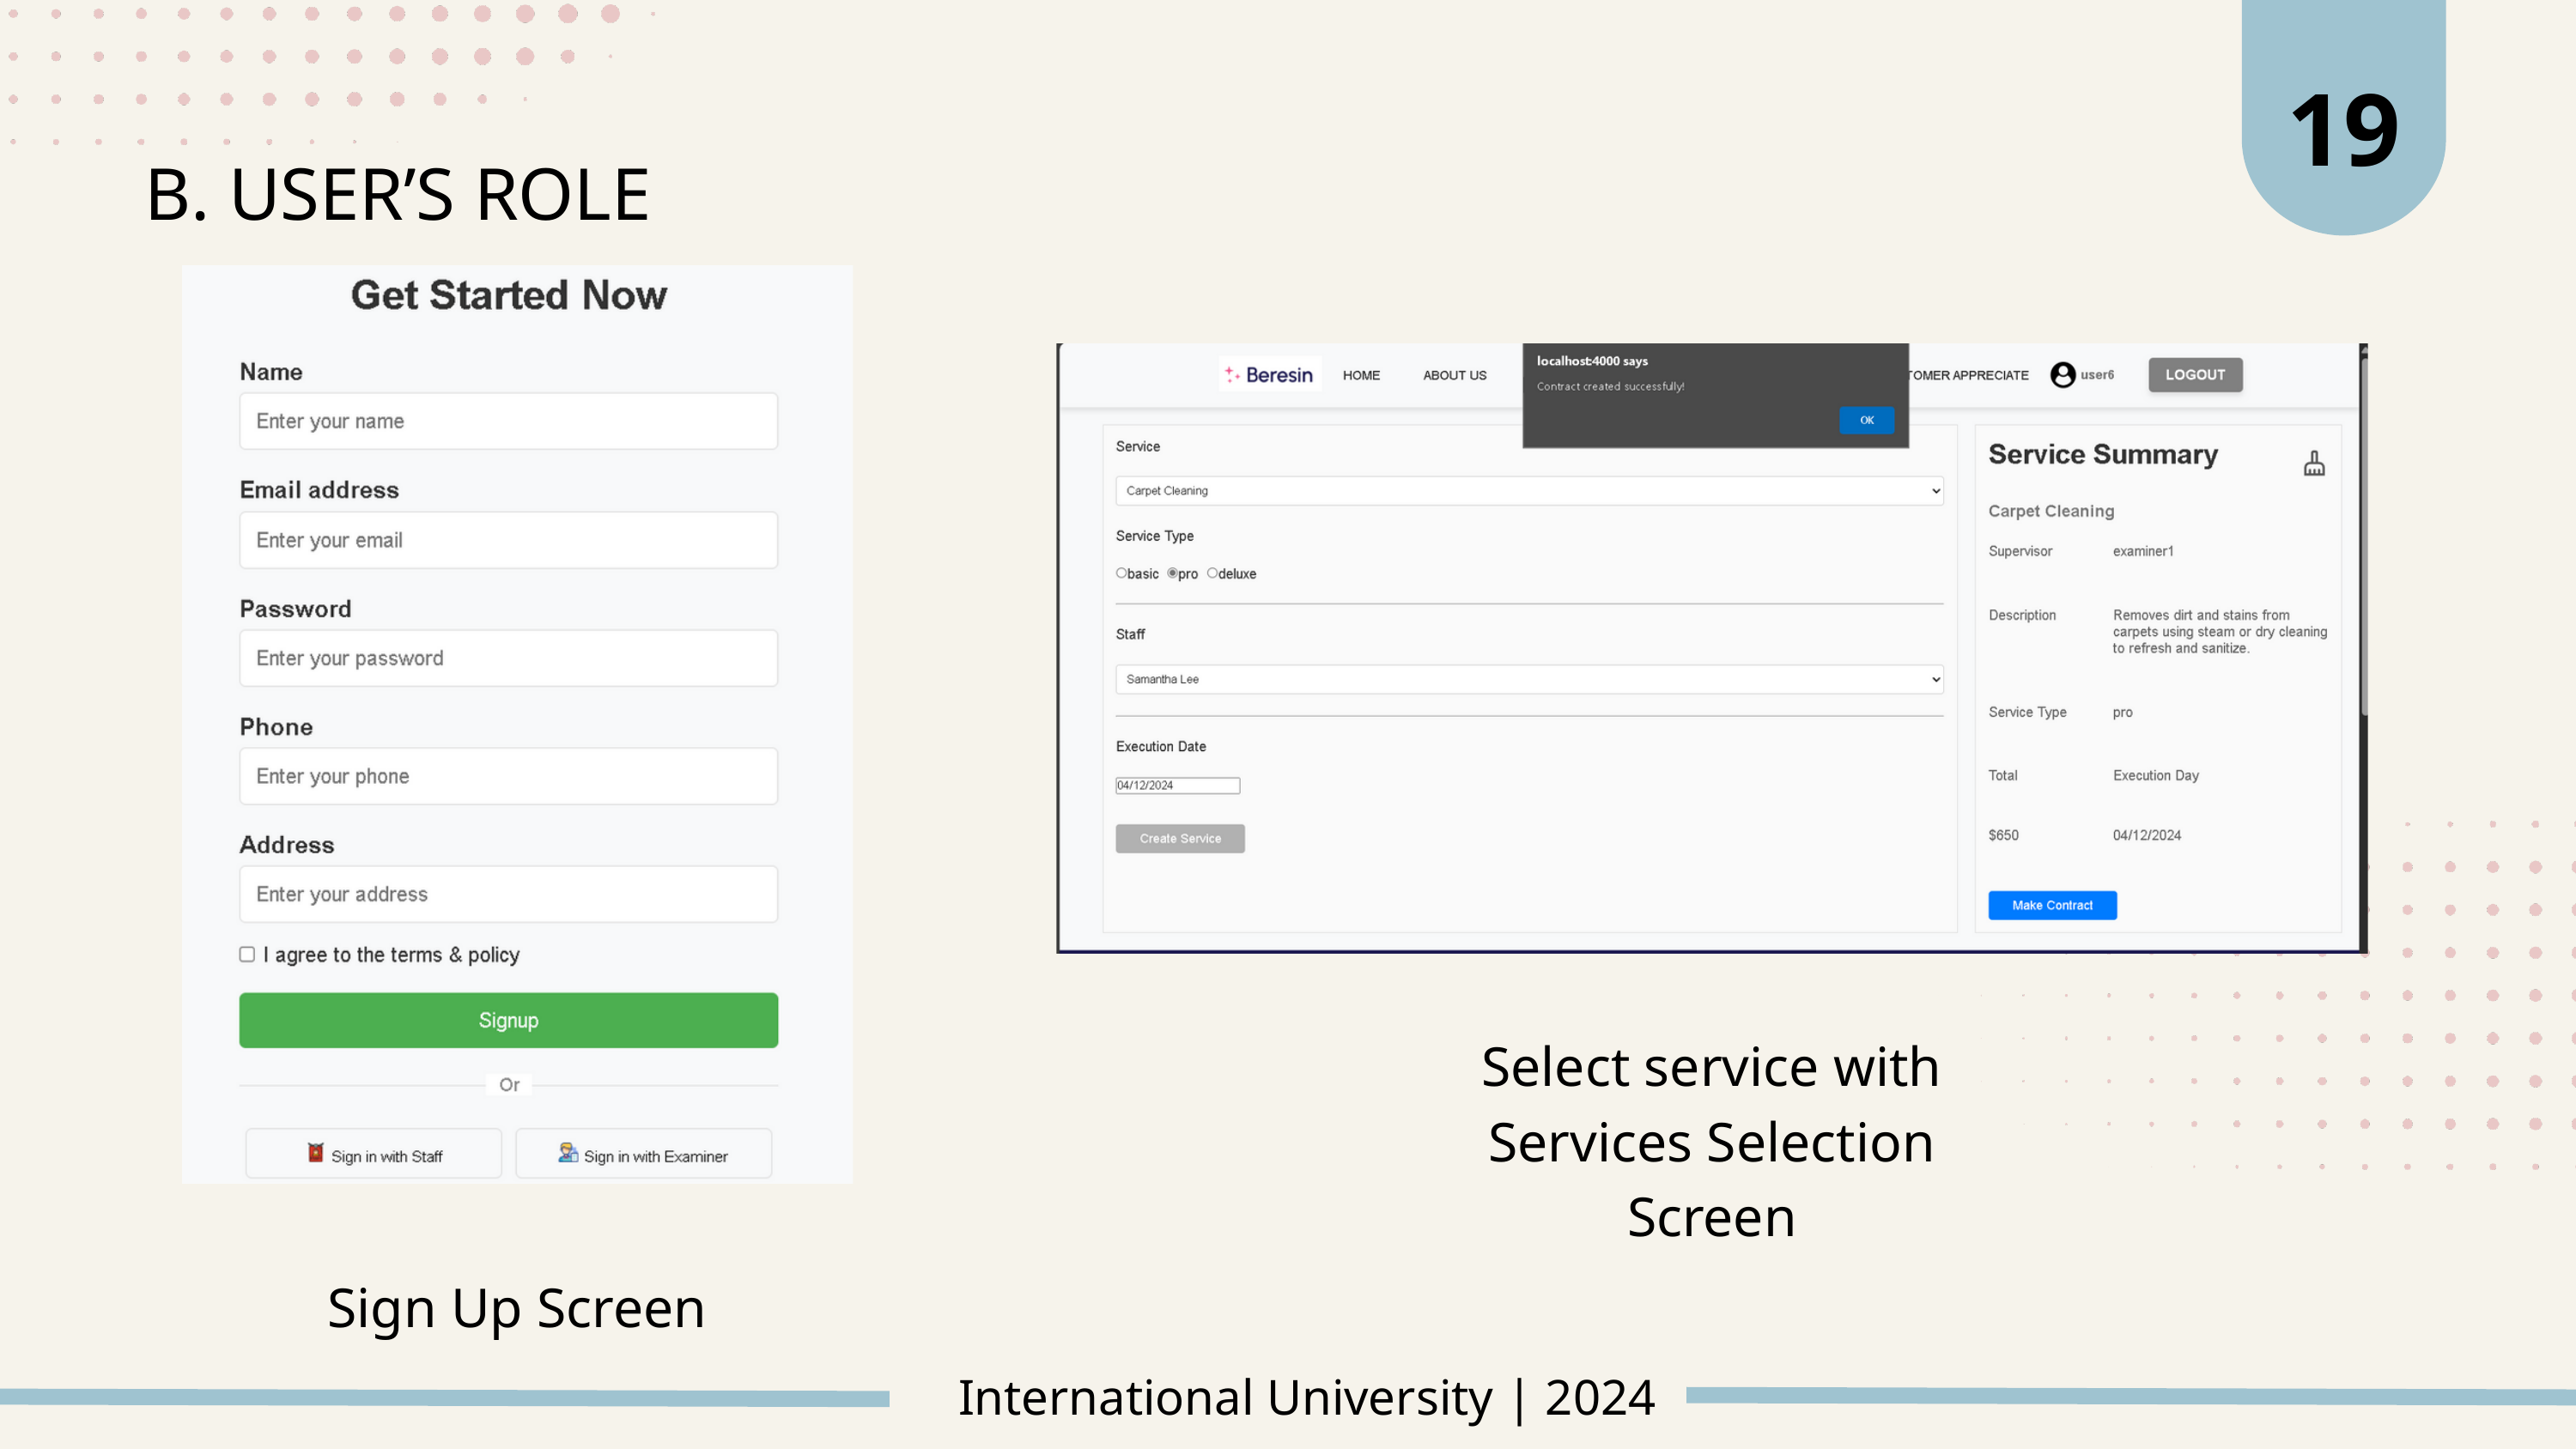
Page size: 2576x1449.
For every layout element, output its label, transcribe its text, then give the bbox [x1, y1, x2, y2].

text_box International University | 2024 [823, 1356, 1793, 1425]
text_box [0, 0, 660, 145]
text_box Select service with Services Selection Screen [1403, 1022, 2020, 1247]
text_box [182, 265, 854, 1184]
text_box [1056, 343, 2368, 954]
text_box [1938, 820, 2576, 1170]
text_box B. USER’S ROLE [144, 134, 2229, 234]
text_box Sign Up Screen [308, 1263, 726, 1339]
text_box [2233, 0, 2455, 236]
